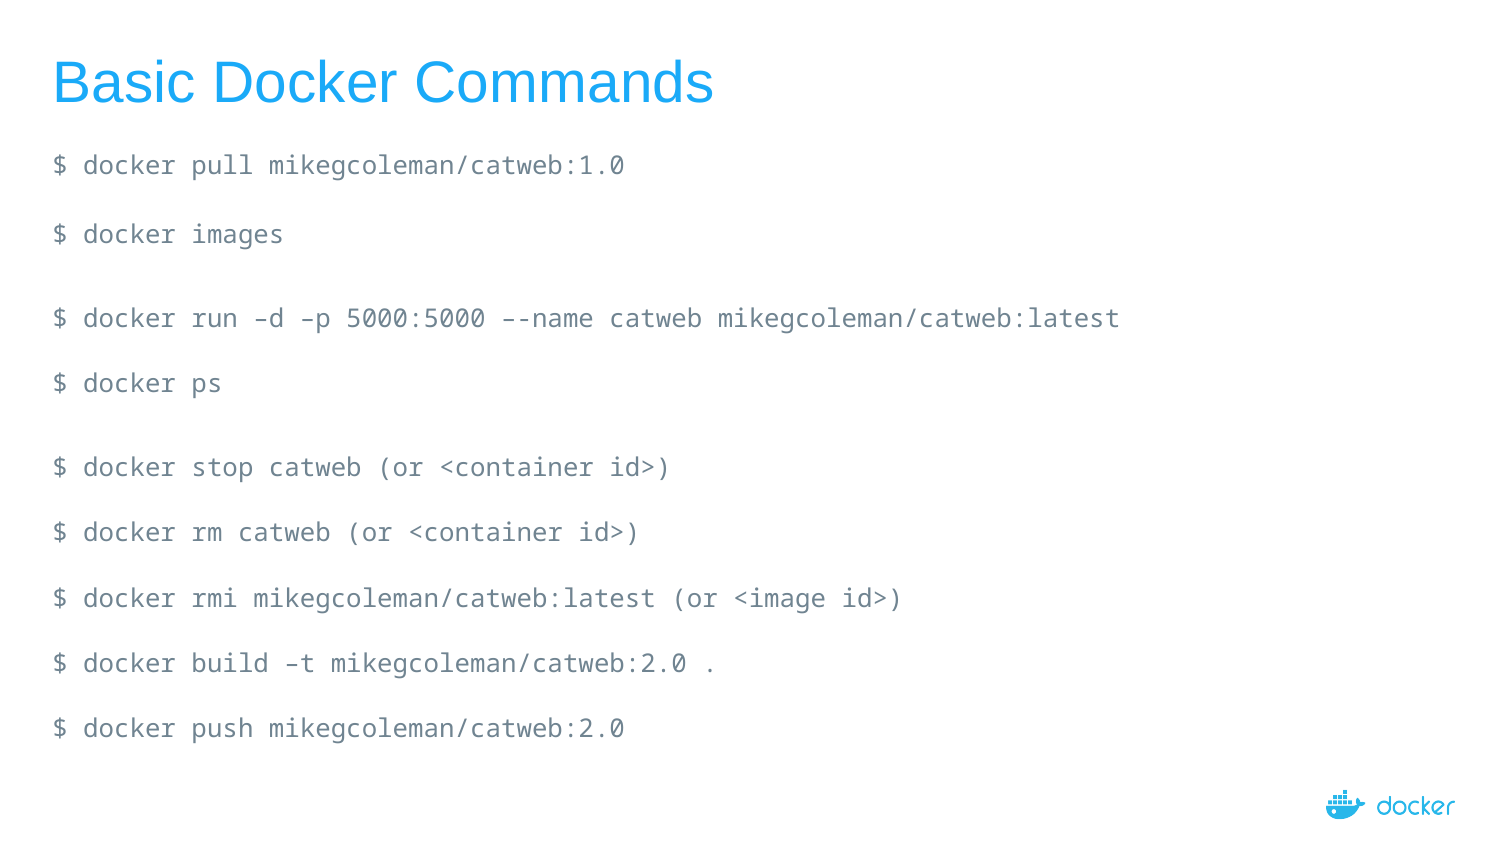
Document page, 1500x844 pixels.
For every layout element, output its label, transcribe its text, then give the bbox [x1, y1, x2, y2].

picture [1318, 785, 1463, 824]
list $ docker pull mikegcoleman/catweb:1.0 $ docker images $ docker run –d –p 5000:5000 –-name catweb mikegcoleman/catweb:latest $ docker ps $ docker stop catweb (or <container id>) $ docker rm catweb (or <container id>) $ docker rmi mikegcoleman/catweb:latest (or <image id>) $ docker build –t mikegcoleman/catweb:2.0 . $ docker push mikegcoleman/catweb:2.0 [37, 145, 1463, 760]
title Basic Docker Commands [37, 44, 1463, 124]
